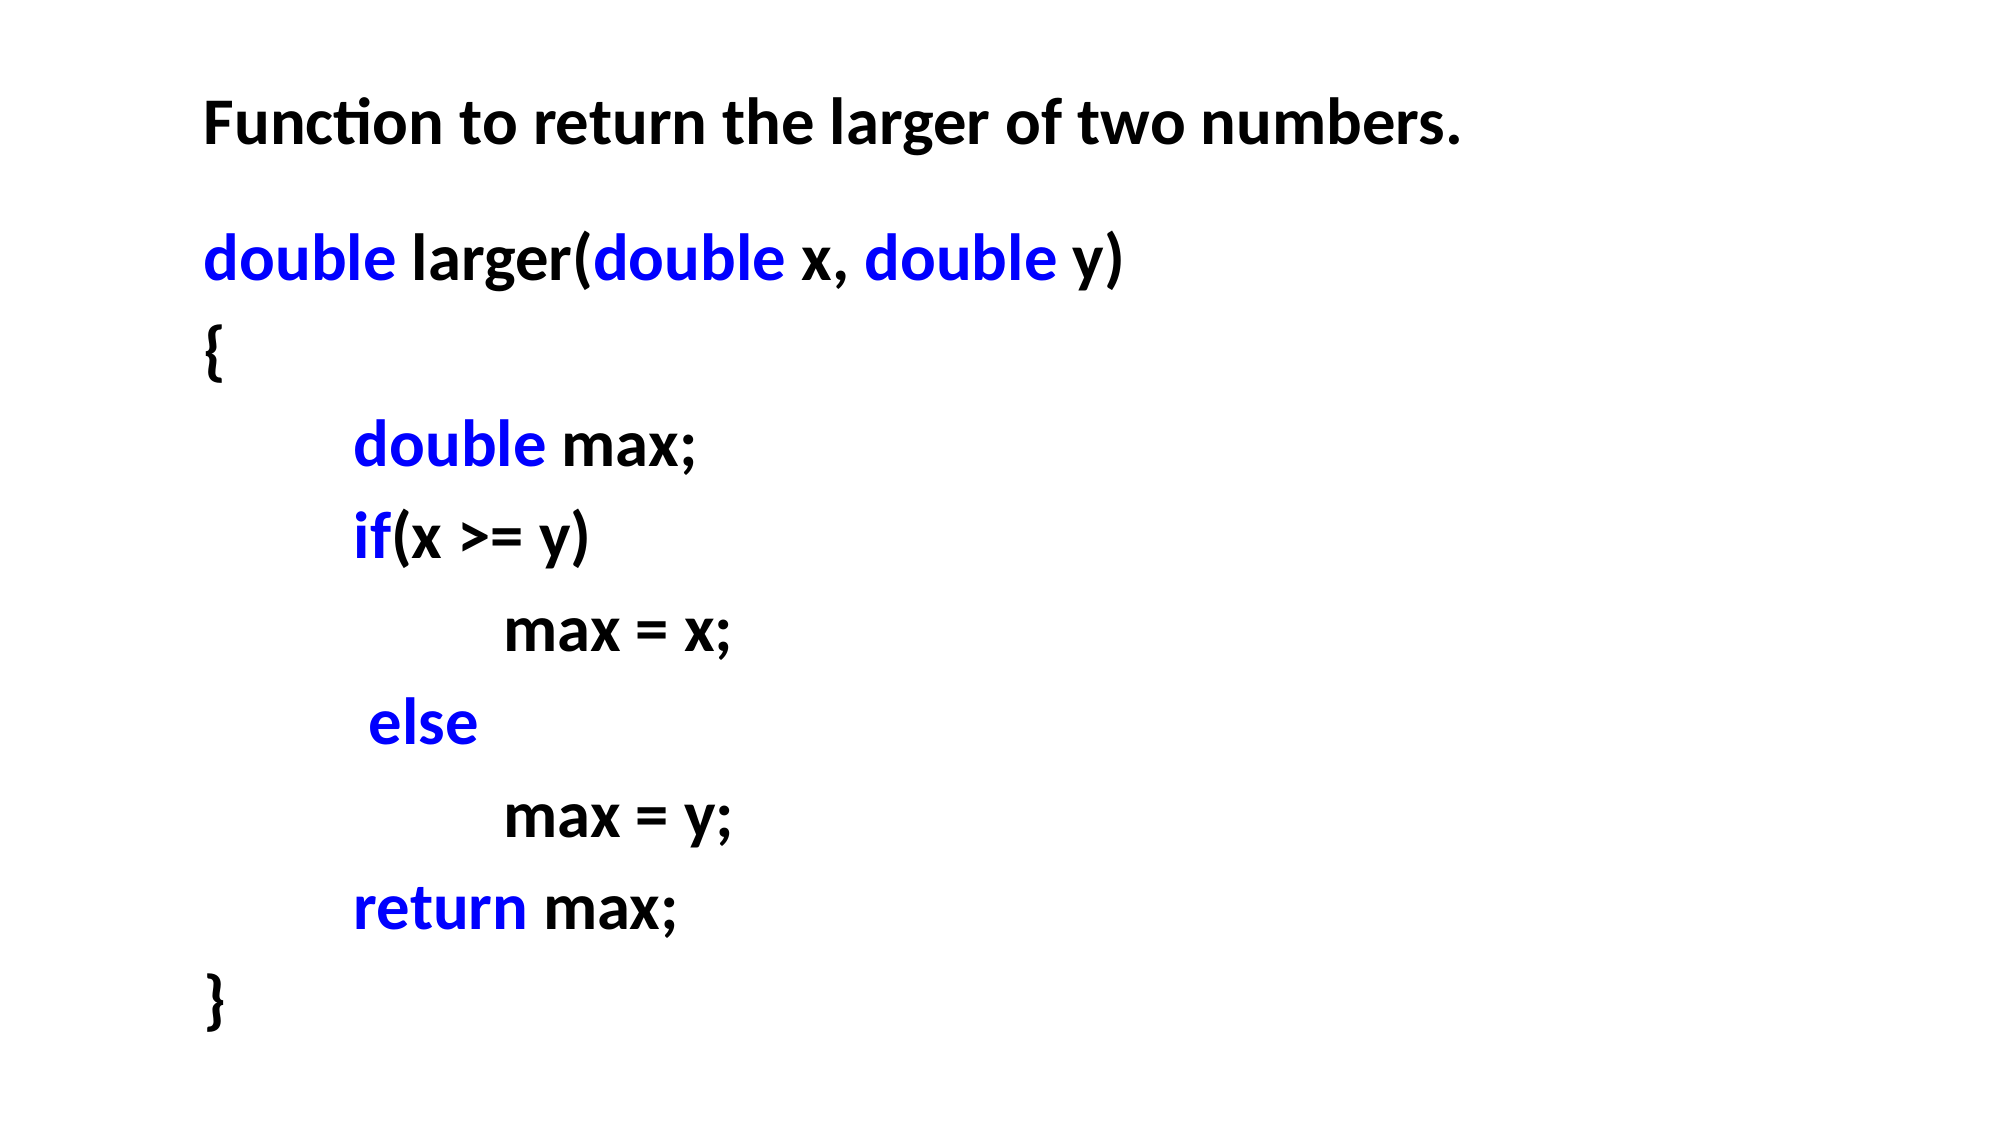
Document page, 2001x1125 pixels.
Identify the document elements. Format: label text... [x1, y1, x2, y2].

list Function to return the larger of two numbers. double larger(double x, double y) { double max; if(x >= y) max = x; else max = y; return max; } [151, 79, 1830, 1057]
